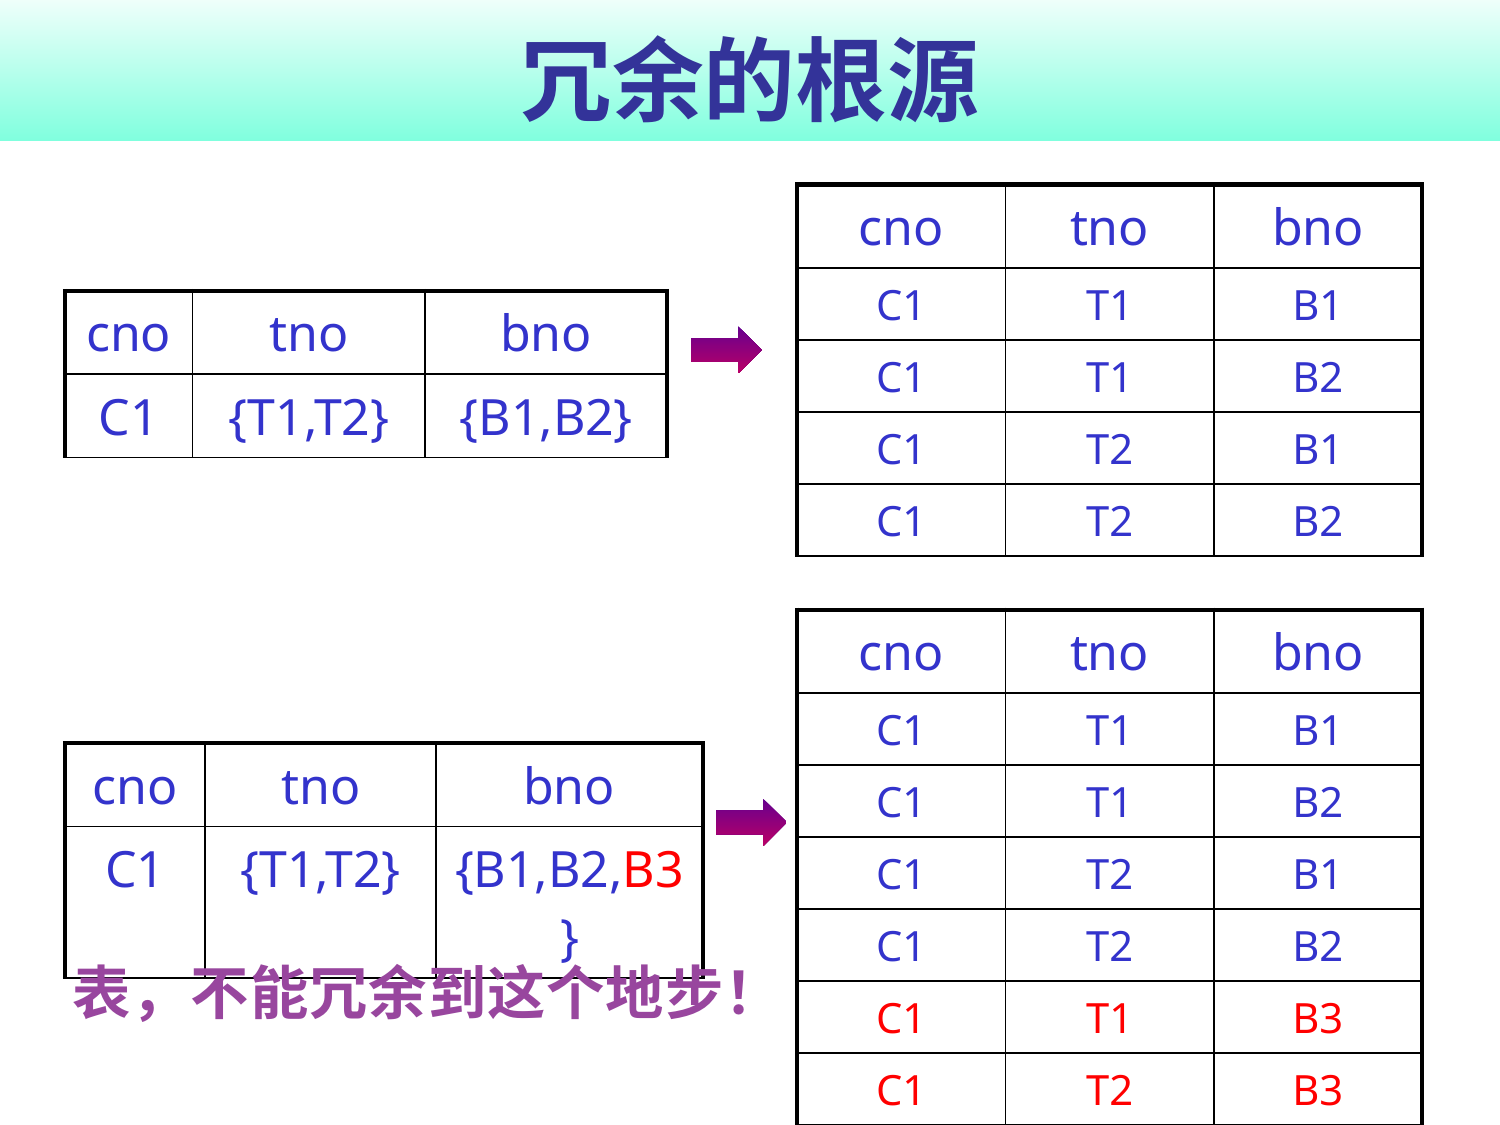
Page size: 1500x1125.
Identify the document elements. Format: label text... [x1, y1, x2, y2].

table_cell {B1,B2,B3} [437, 827, 701, 949]
table_cell C1 [799, 766, 1005, 836]
table_cell C1 [67, 375, 192, 457]
table_cell C1 [799, 838, 1005, 908]
table_header tno [1006, 187, 1213, 267]
table_cell C1 [799, 694, 1005, 764]
title 冗余的根源 [0, 0, 1500, 141]
table_header tno [193, 293, 424, 373]
table_cell B2 [1215, 766, 1420, 836]
table_cell B3 [1215, 1054, 1420, 1124]
table_cell C1 [799, 1054, 1005, 1124]
table_cell T1 [1006, 694, 1213, 764]
table_cell B1 [1215, 413, 1420, 483]
table_cell B2 [1215, 485, 1420, 555]
table_cell T1 [1006, 341, 1213, 411]
table_cell C1 [67, 827, 204, 949]
table_cell {T1,T2} [193, 375, 424, 457]
text_box 表，不能冗余到这个地步！ [57, 949, 799, 1035]
table_header cno [67, 293, 192, 373]
table_cell C1 [799, 413, 1005, 483]
table_cell C1 [799, 341, 1005, 411]
table_cell C1 [799, 485, 1005, 555]
table_cell C1 [799, 982, 1005, 1052]
table_cell B1 [1215, 838, 1420, 908]
table_cell B2 [1215, 910, 1420, 980]
table_cell T2 [1006, 910, 1213, 980]
table_cell B1 [1215, 269, 1420, 339]
table_cell T2 [1006, 485, 1213, 555]
table_cell B1 [1215, 694, 1420, 764]
table_cell {T1,T2} [206, 827, 435, 949]
text_box [715, 798, 787, 846]
table_header bno [1215, 612, 1420, 692]
text_box [690, 326, 762, 374]
table_cell C1 [799, 910, 1005, 980]
table_header cno [799, 187, 1005, 267]
table_header bno [1215, 187, 1420, 267]
table_header bno [437, 745, 701, 826]
table_cell B2 [1215, 341, 1420, 411]
table_cell T2 [1006, 413, 1213, 483]
table_cell C1 [799, 269, 1005, 339]
table_header tno [1006, 612, 1213, 692]
table_header cno [67, 745, 204, 826]
table_cell T1 [1006, 982, 1213, 1052]
table_cell T2 [1006, 838, 1213, 908]
table_header cno [799, 612, 1005, 692]
table_cell T1 [1006, 766, 1213, 836]
table_cell {B1,B2} [426, 375, 665, 457]
table_header bno [426, 293, 665, 373]
table_cell B3 [1215, 982, 1420, 1052]
table_header tno [206, 745, 435, 826]
table_cell T2 [1006, 1054, 1213, 1124]
table_cell T1 [1006, 269, 1213, 339]
